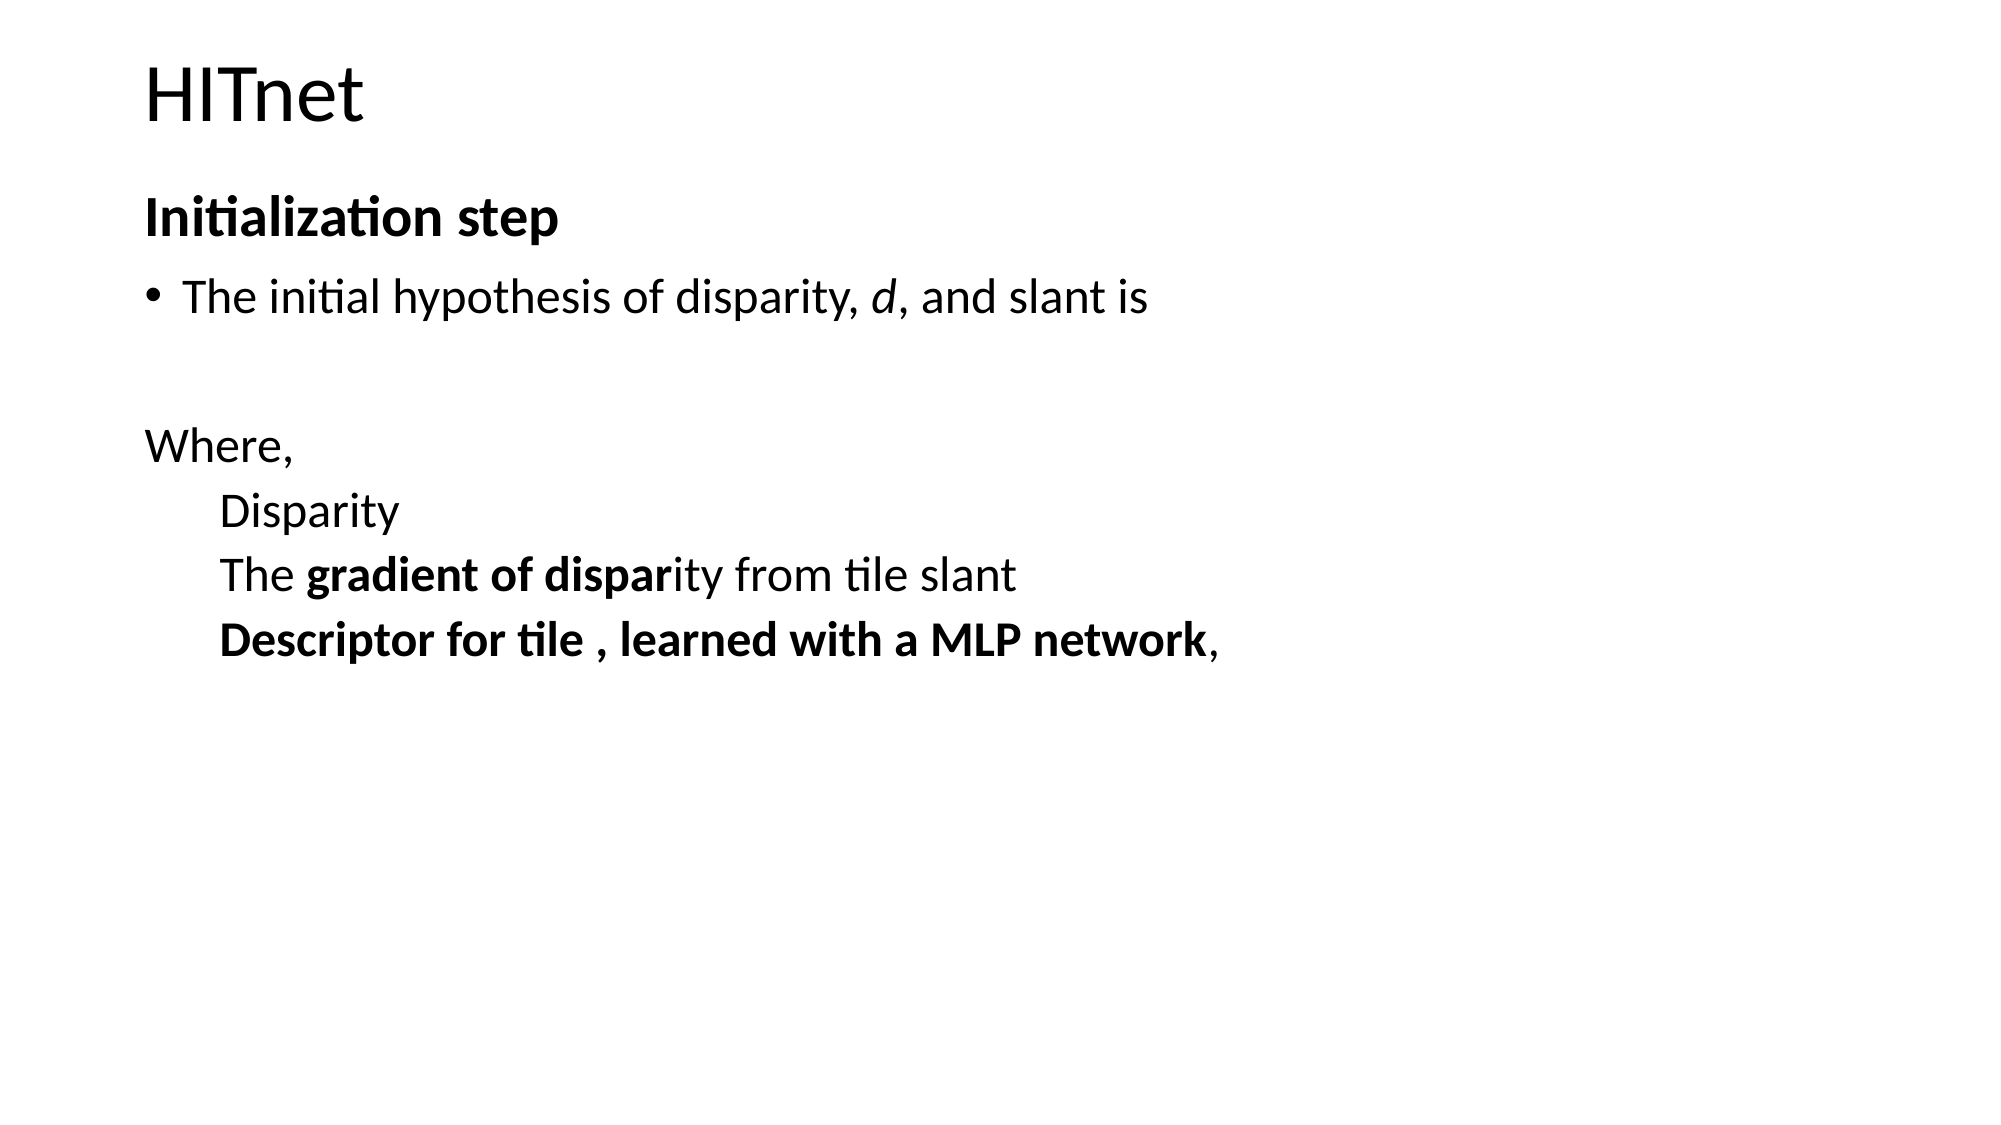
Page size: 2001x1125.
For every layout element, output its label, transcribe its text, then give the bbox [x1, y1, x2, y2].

title HITnet [129, 22, 1855, 166]
